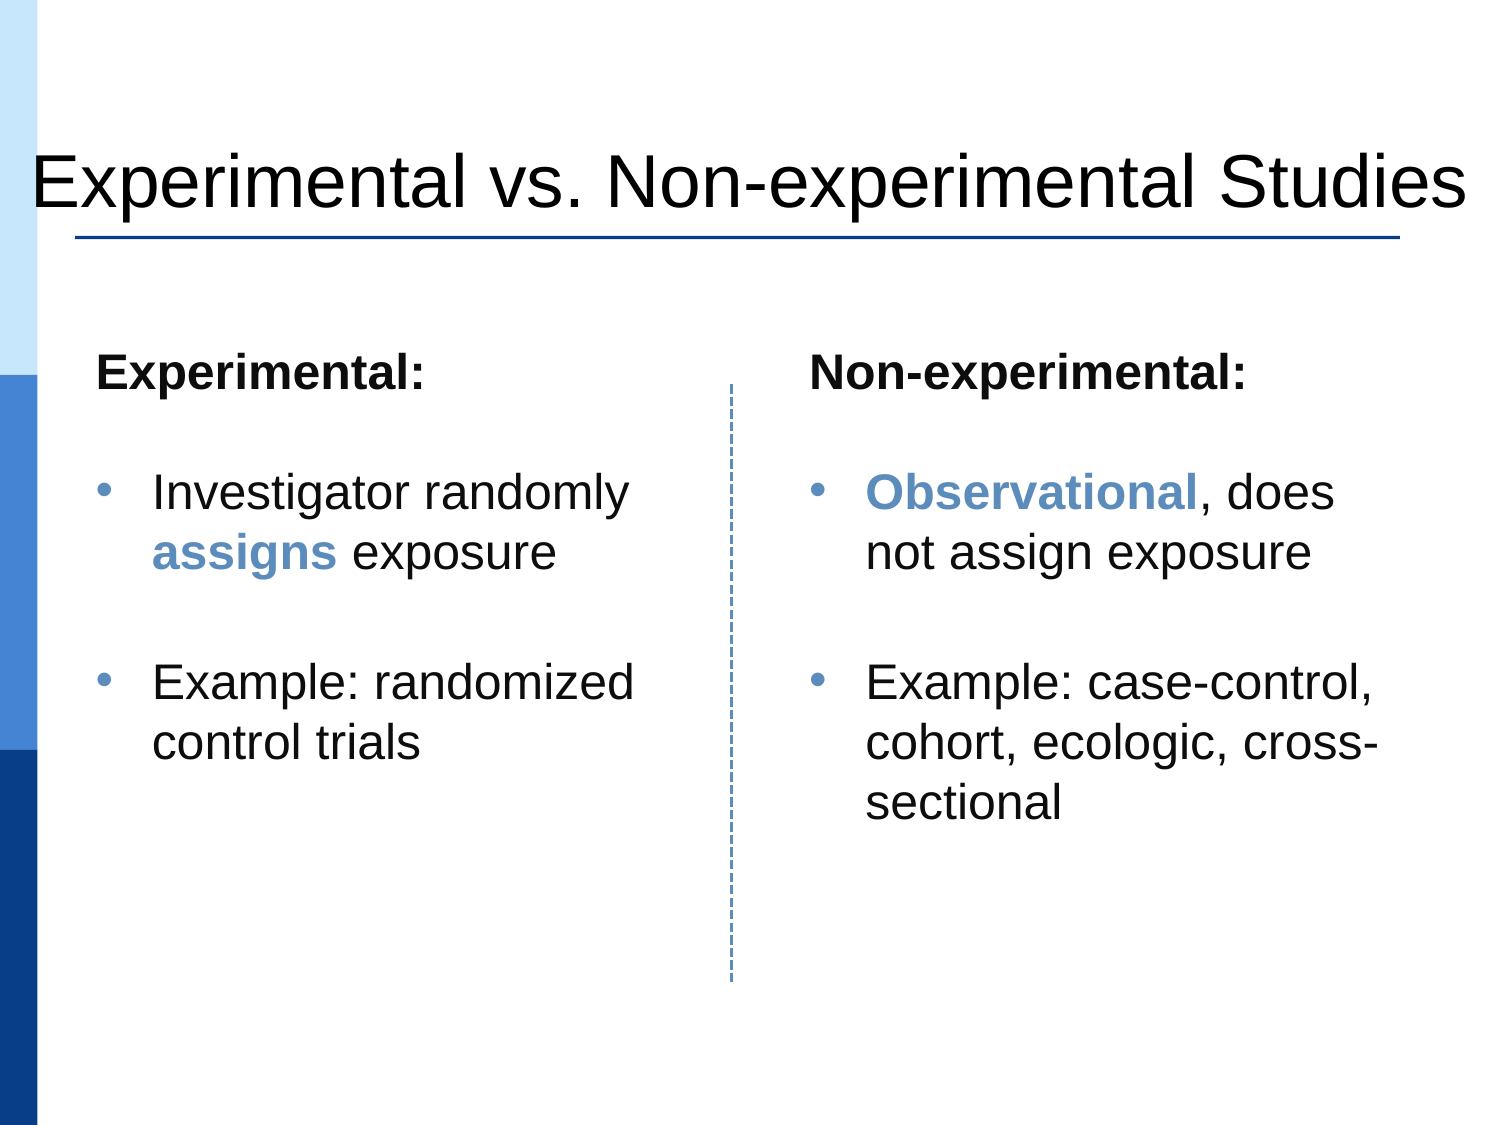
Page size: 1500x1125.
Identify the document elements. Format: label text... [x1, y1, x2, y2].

text_box Experimental vs. Non-experimental Studies [0, 125, 1500, 231]
text_box Experimental: Investigator randomly assigns exposure Example: randomized control trials [80, 331, 728, 985]
text_box Non-experimental: Observational, does not assign exposure Example: case-control, cohort, ecologic, cross-sectional [794, 331, 1404, 1063]
